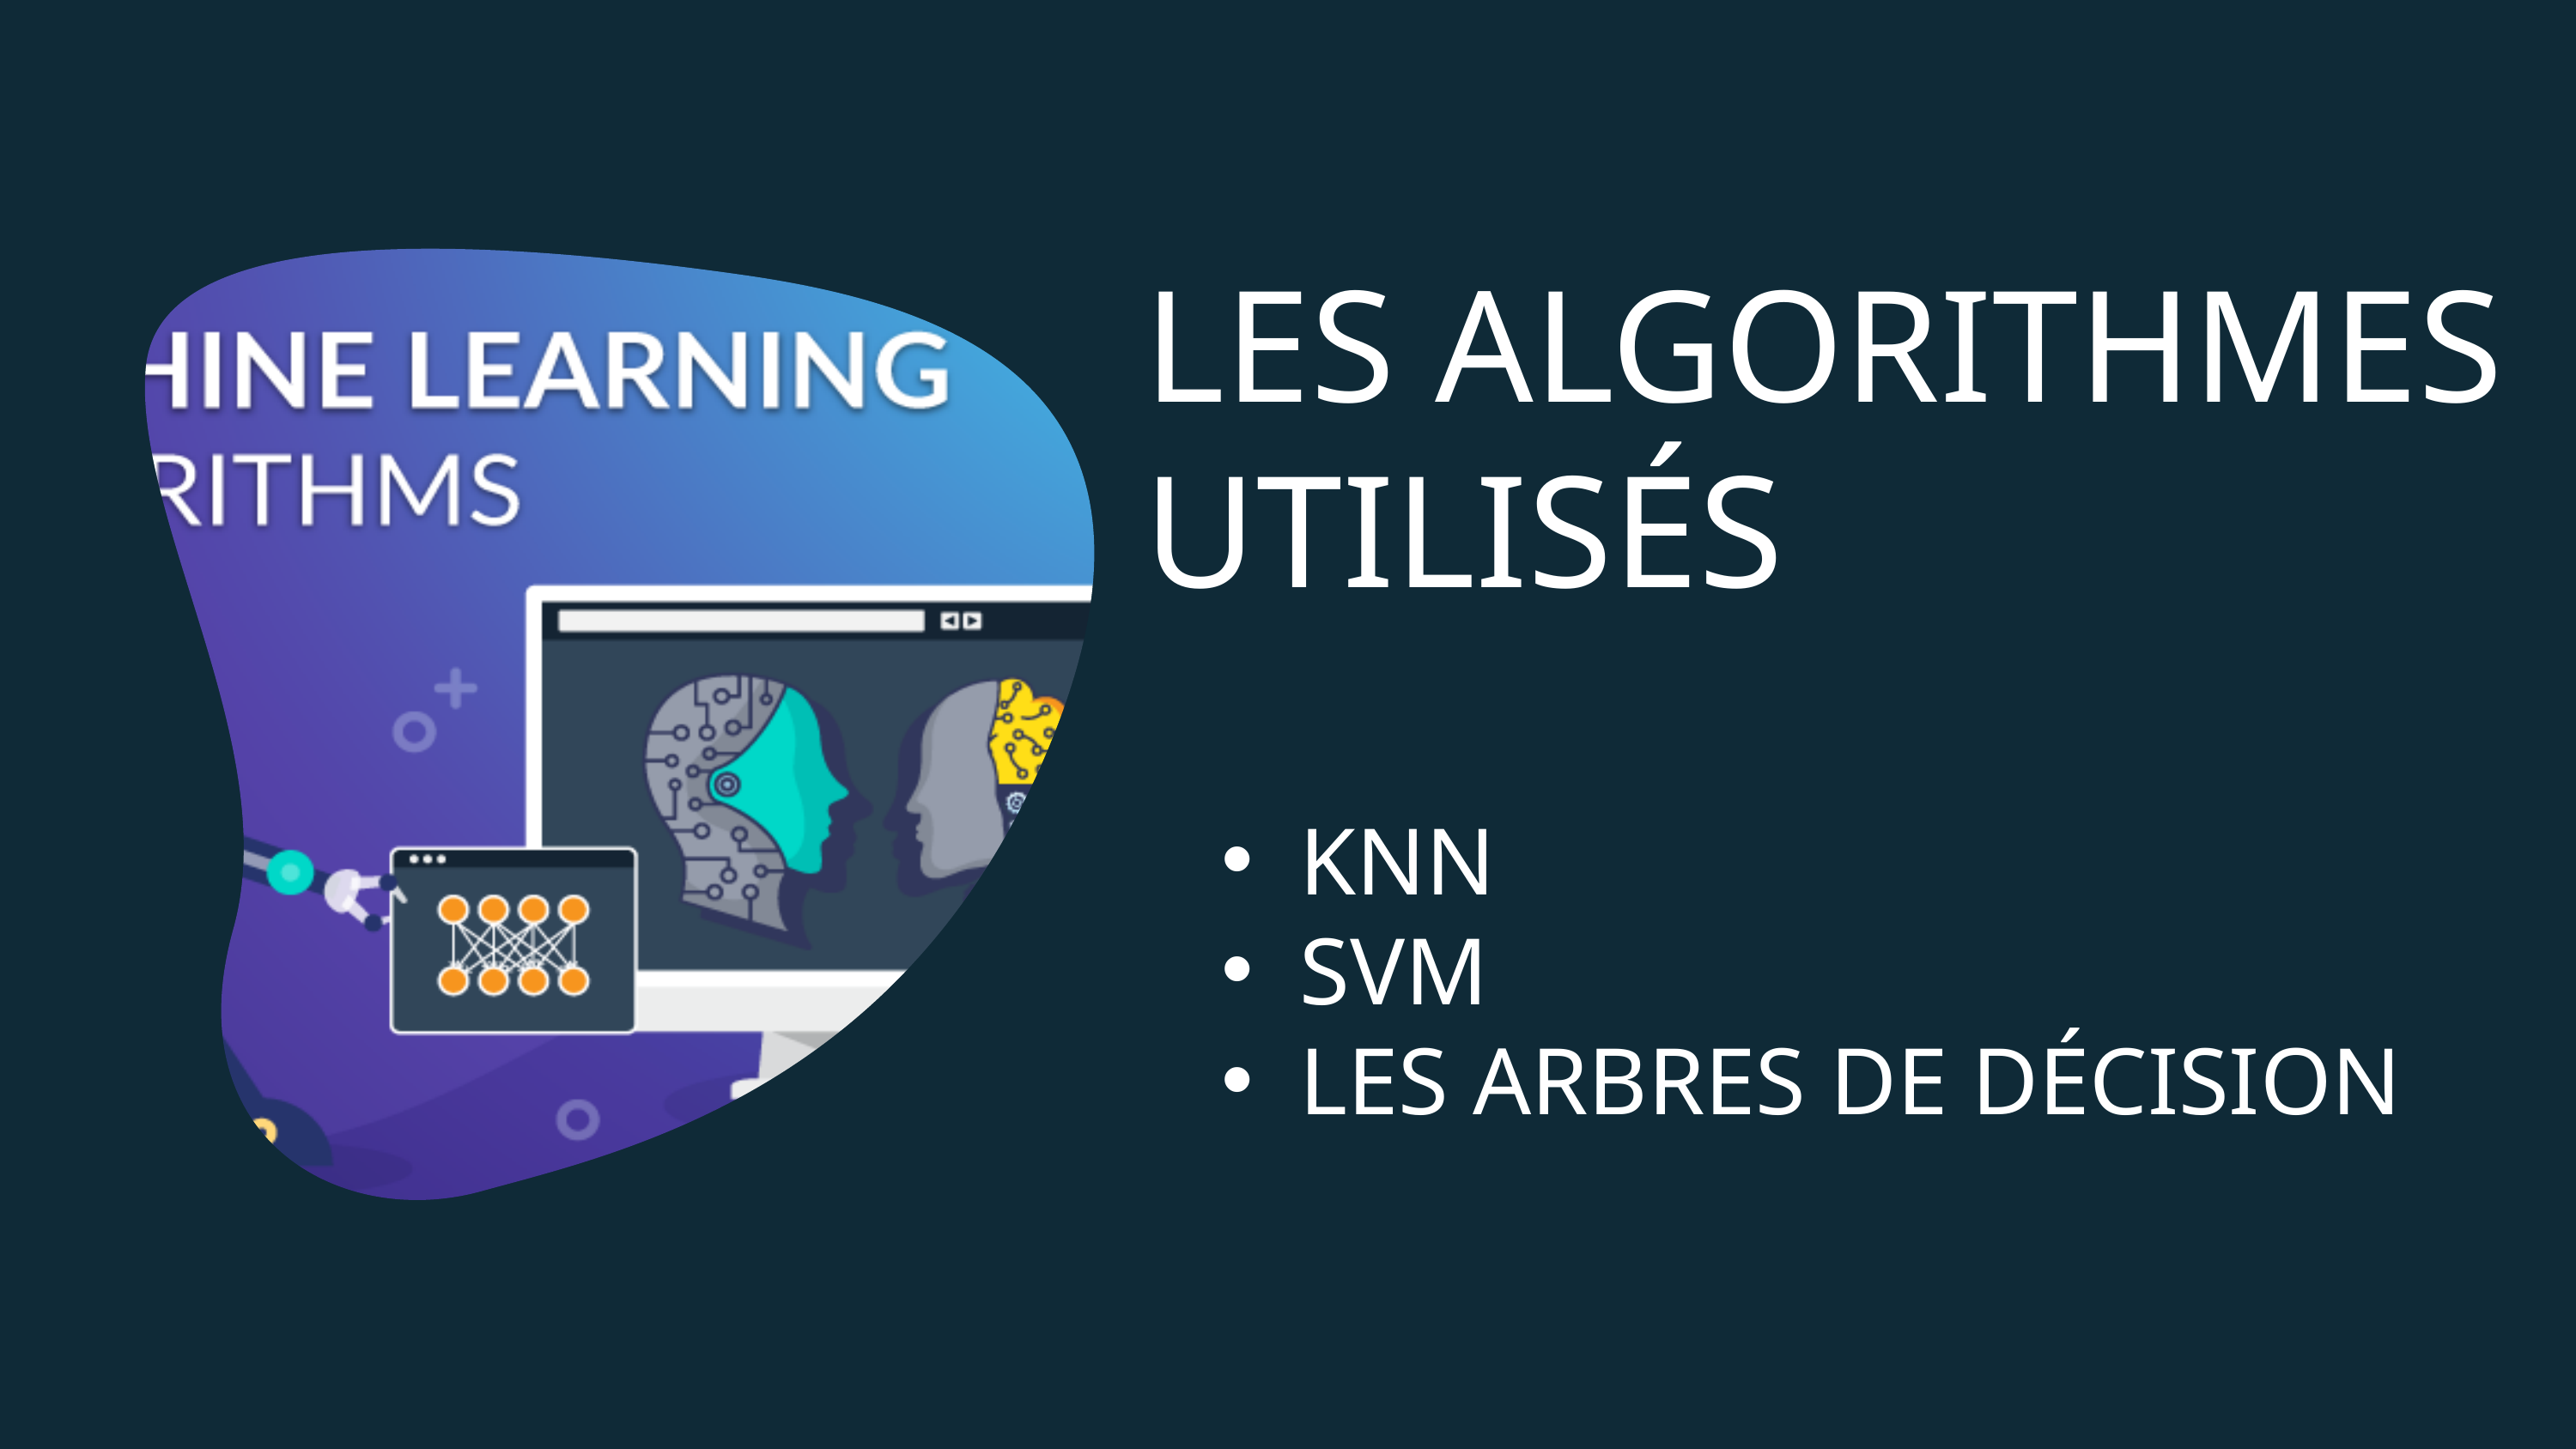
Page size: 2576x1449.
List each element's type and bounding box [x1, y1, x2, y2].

text_box [144, 248, 1095, 1201]
text_box [1143, 248, 2576, 1403]
